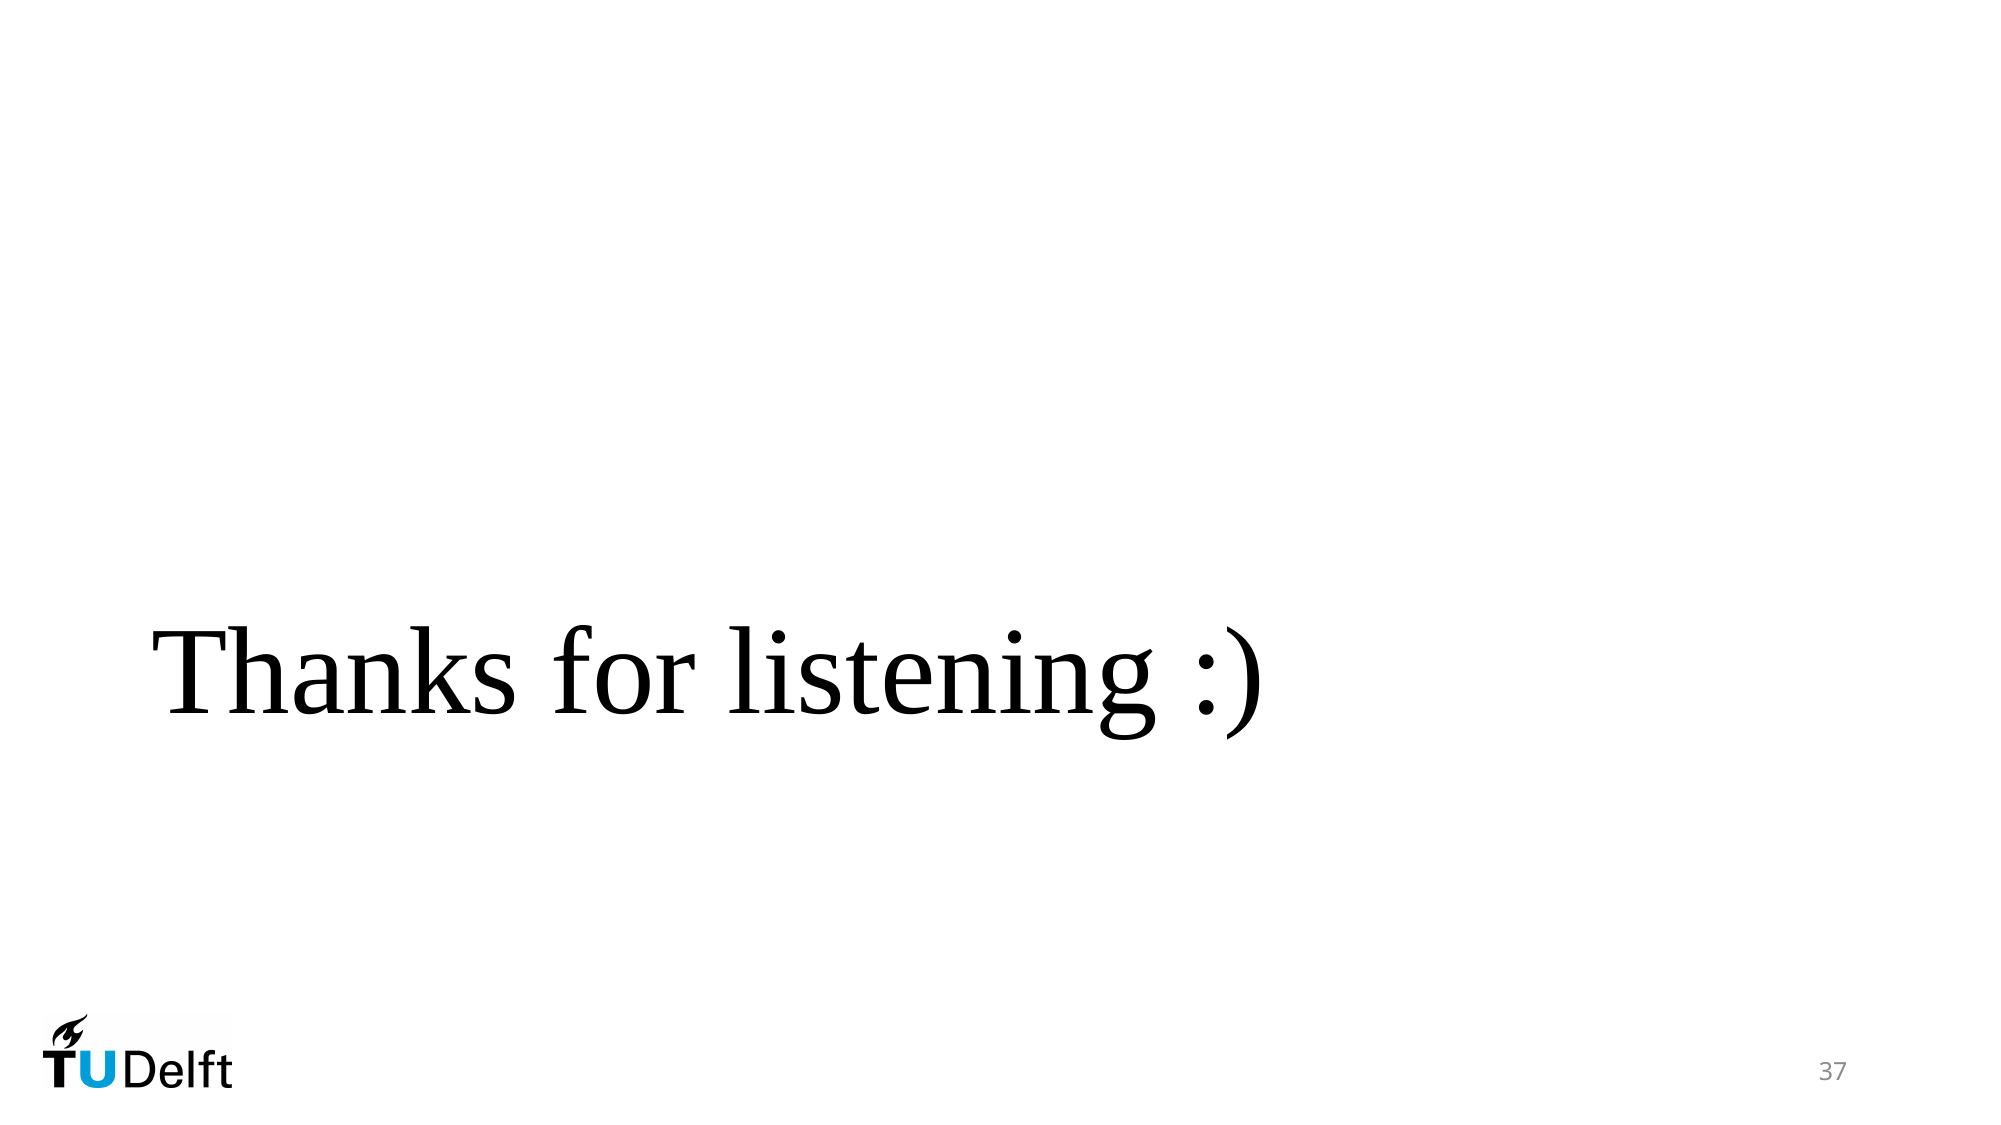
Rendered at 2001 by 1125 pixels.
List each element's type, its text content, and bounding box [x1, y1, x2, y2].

slide_number 37 [1412, 1042, 1863, 1103]
picture [43, 1014, 232, 1088]
title Thanks for listening :) [136, 280, 1862, 749]
